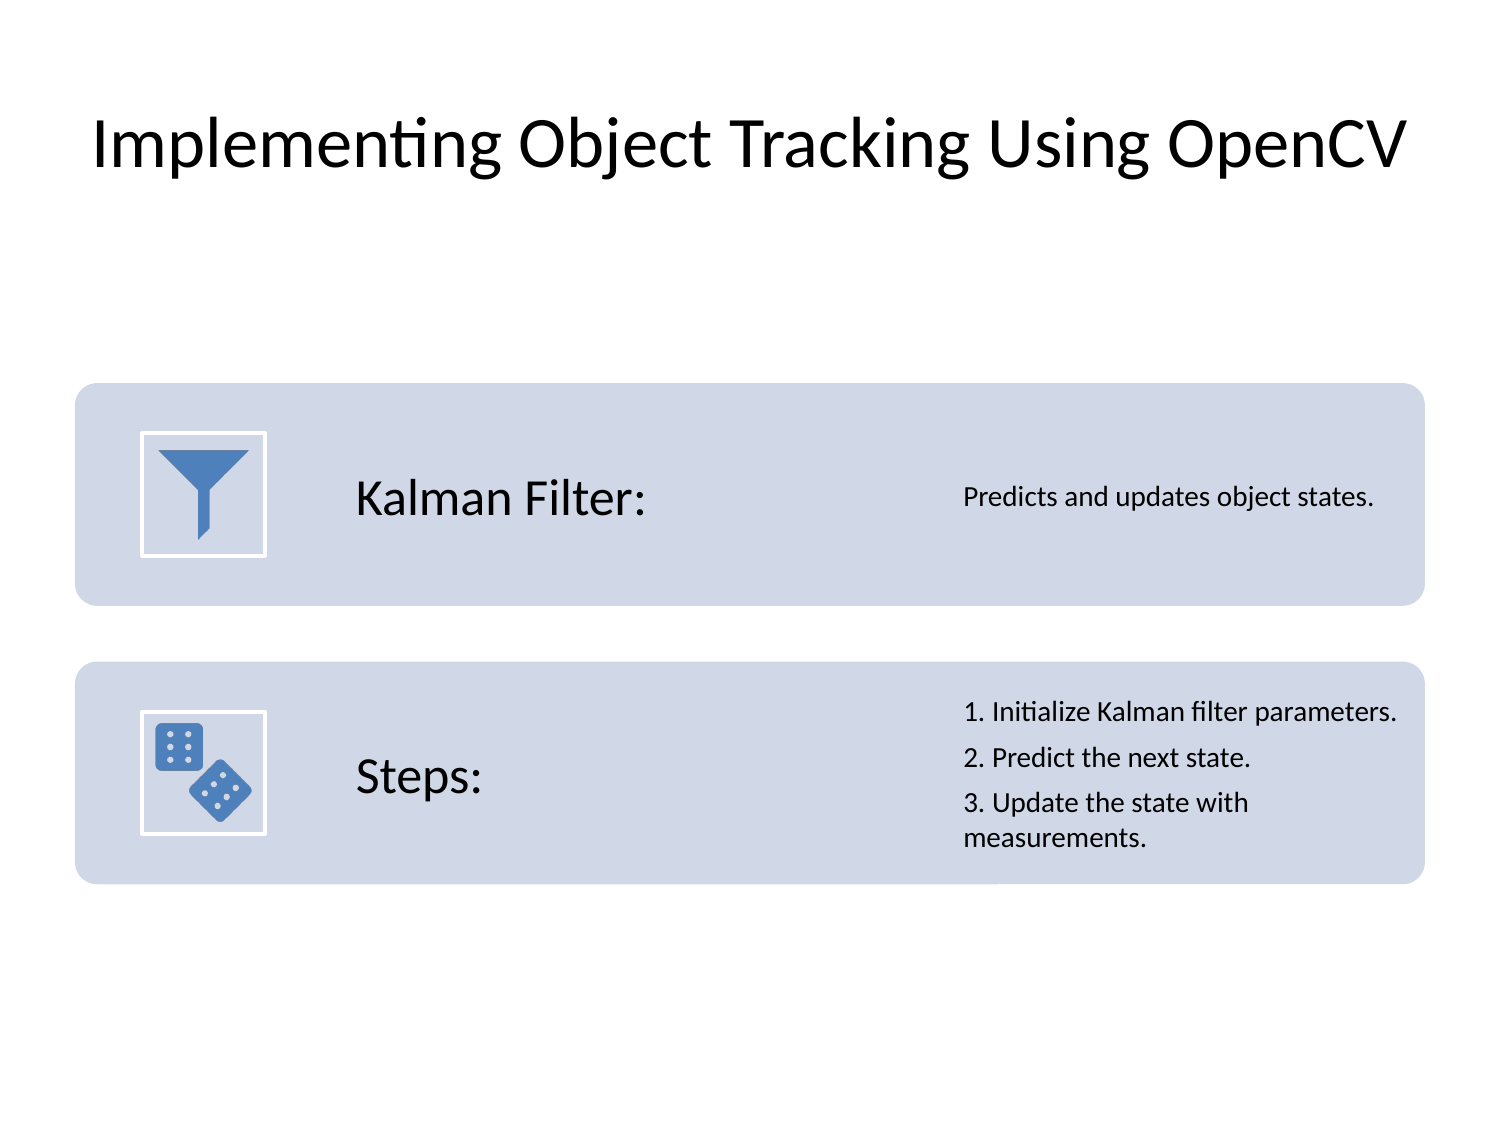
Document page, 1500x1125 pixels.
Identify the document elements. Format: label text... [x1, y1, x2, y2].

title Implementing Object Tracking Using OpenCV [75, 45, 1425, 233]
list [74, 262, 1426, 1006]
